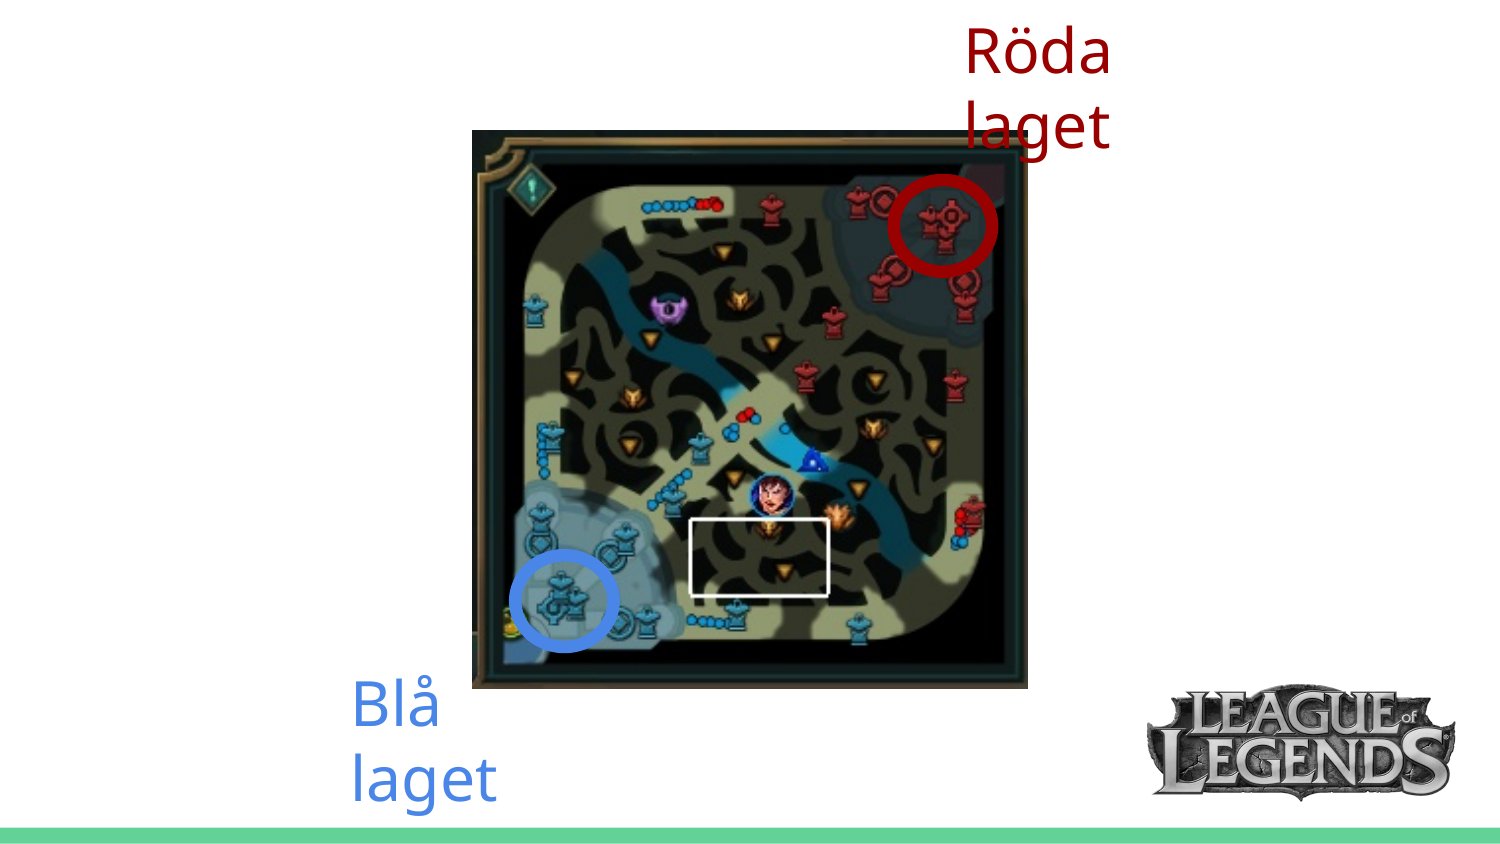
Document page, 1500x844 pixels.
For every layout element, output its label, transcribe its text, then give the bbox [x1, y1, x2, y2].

picture [1128, 660, 1475, 820]
picture [472, 129, 1028, 689]
text_box Röda laget [948, 27, 1266, 145]
text_box Blå laget [335, 680, 606, 798]
